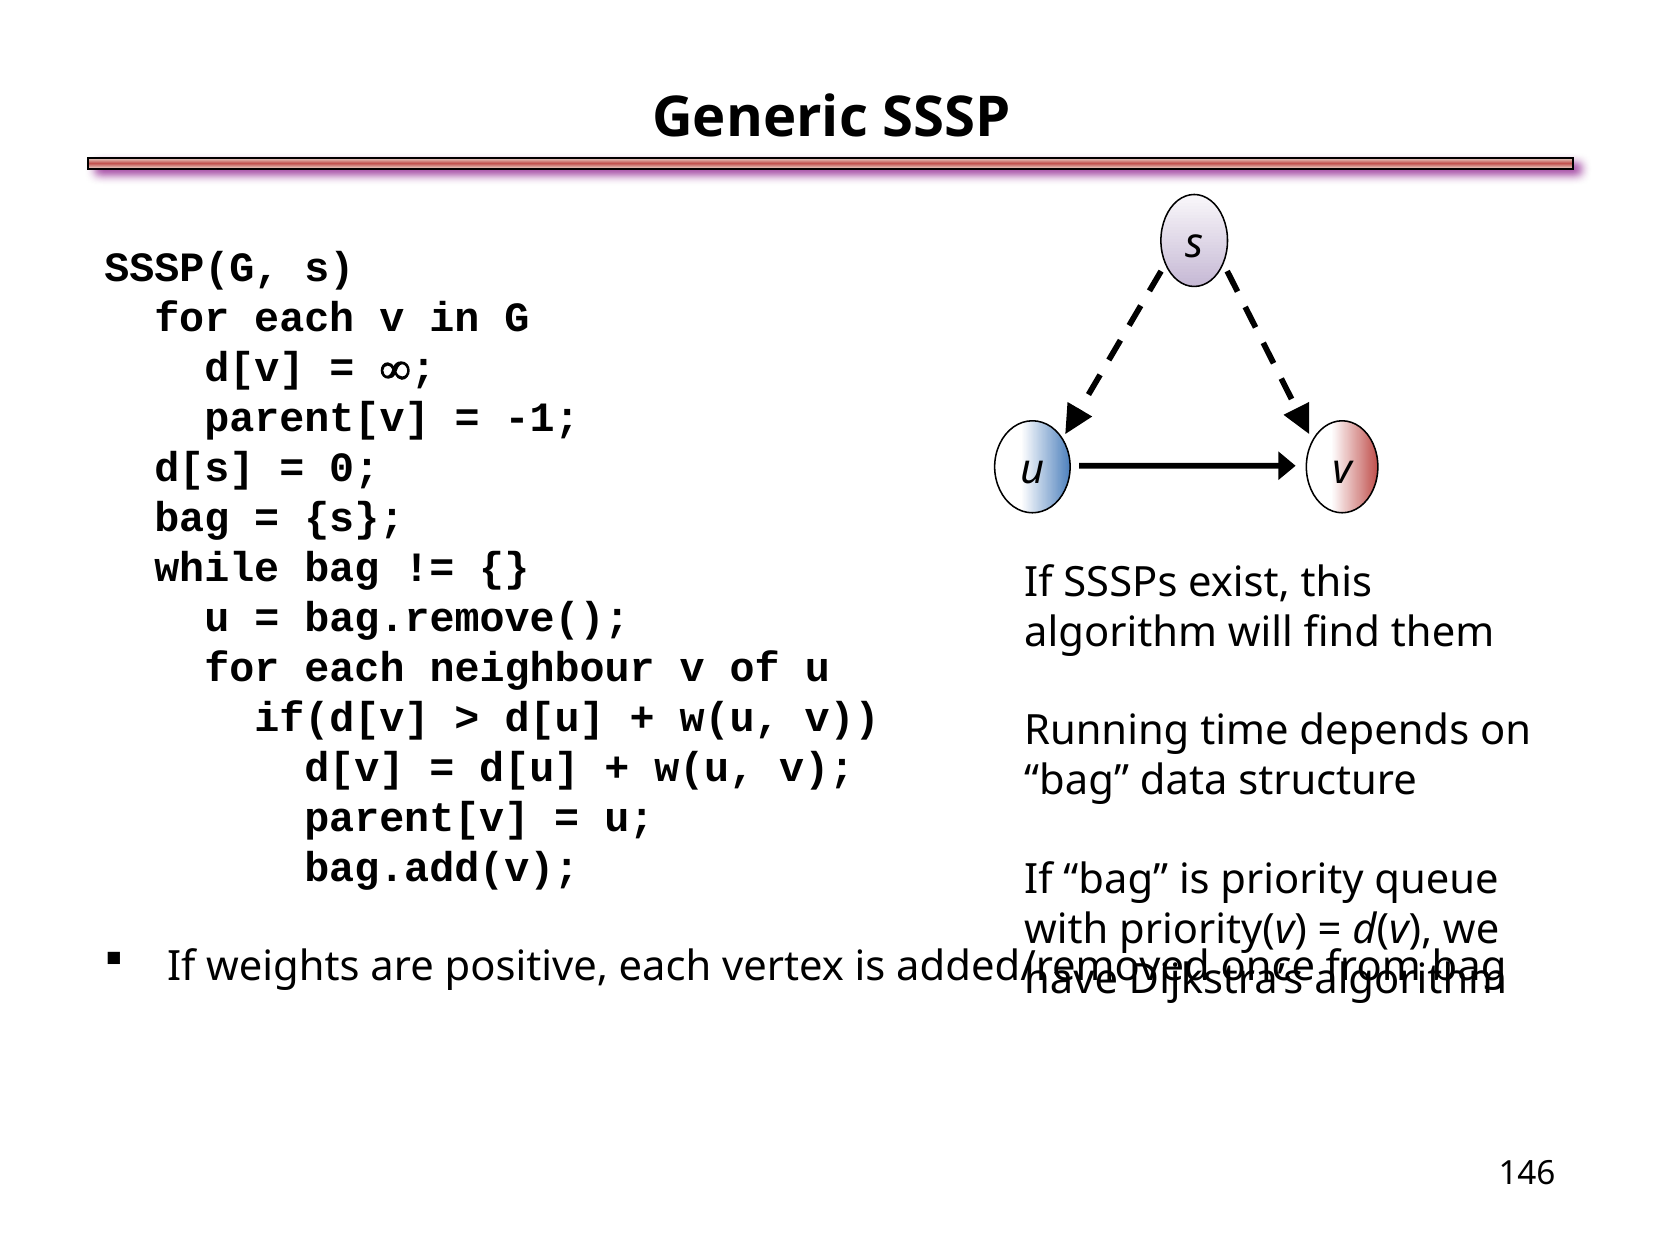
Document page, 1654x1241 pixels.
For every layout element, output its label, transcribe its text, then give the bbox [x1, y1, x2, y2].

text_box [1065, 271, 1162, 434]
text_box <number> [1227, 1142, 1573, 1226]
text_box SSSP(G, s) for each v in G d[v] = ; parent[v] = -1; d[s] = 0; bag = {s}; while bag != {} u = bag.remove(); for each neighbour v of u if(d[v] > d[u] + w(u, v)) d[v] = d[u] + w(u, v); parent[v] = u; bag.add(v); If weights are positive, each vertex is added/removed once from bag [87, 182, 1571, 1131]
text_box v [1306, 420, 1378, 513]
text_box If SSSPs exist, this algorithm will find them Running time depends on “bag” data structure If “bag” is priority queue with priority(v) = d(v), we have Dijkstra’s algorithm [1009, 547, 1527, 1012]
text_box Generic SSSP [87, 72, 1576, 156]
text_box s [1160, 194, 1228, 287]
text_box u [994, 420, 1071, 513]
text_box [1227, 271, 1310, 434]
text_box [1079, 455, 1296, 477]
